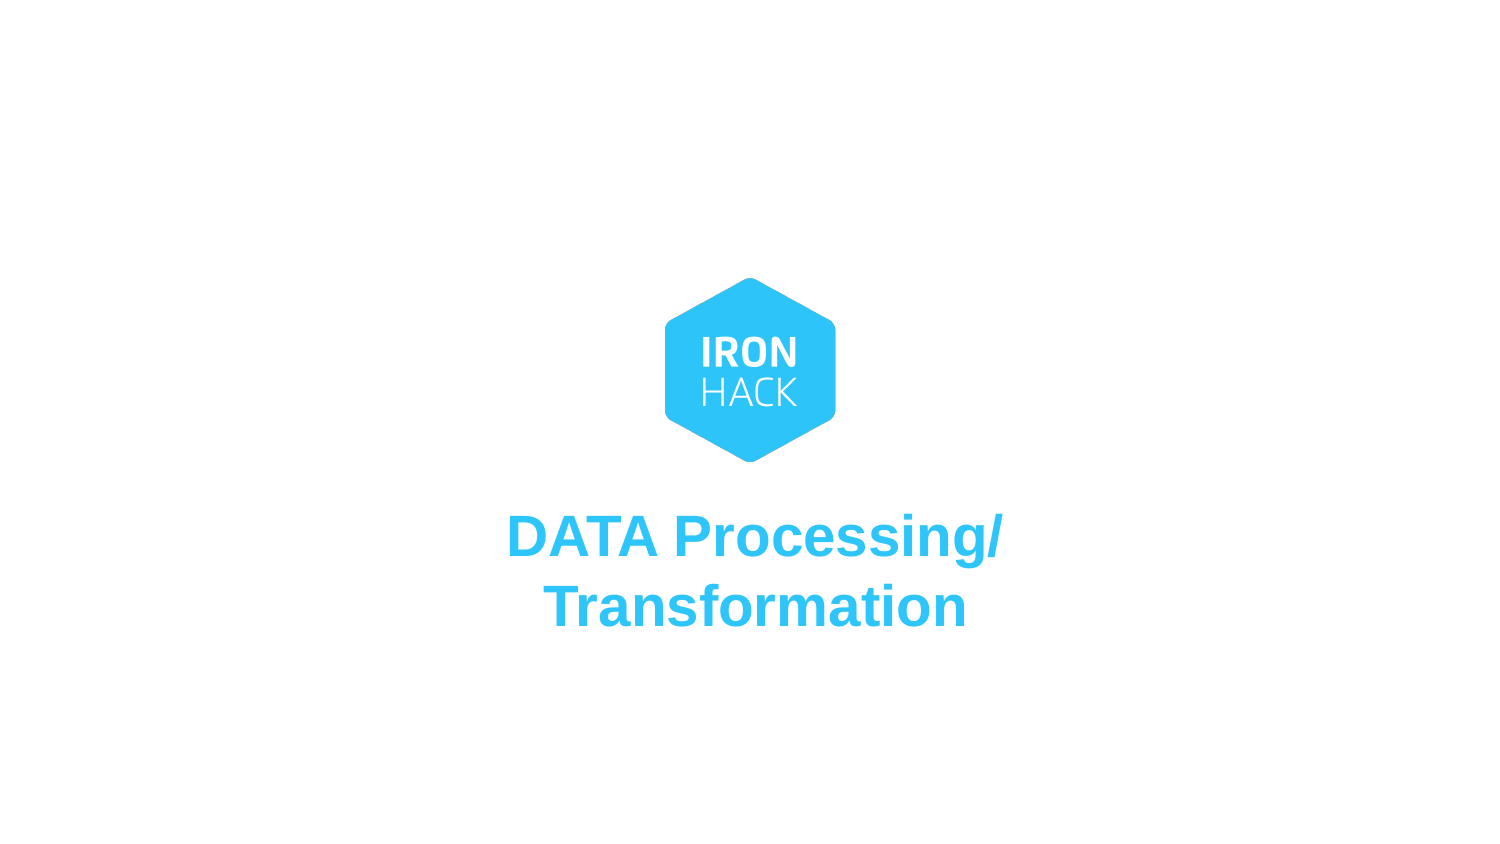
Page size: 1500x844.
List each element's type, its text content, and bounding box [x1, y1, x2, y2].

text_box DATA Processing/ Transformation [306, 494, 1205, 684]
picture [628, 248, 872, 492]
